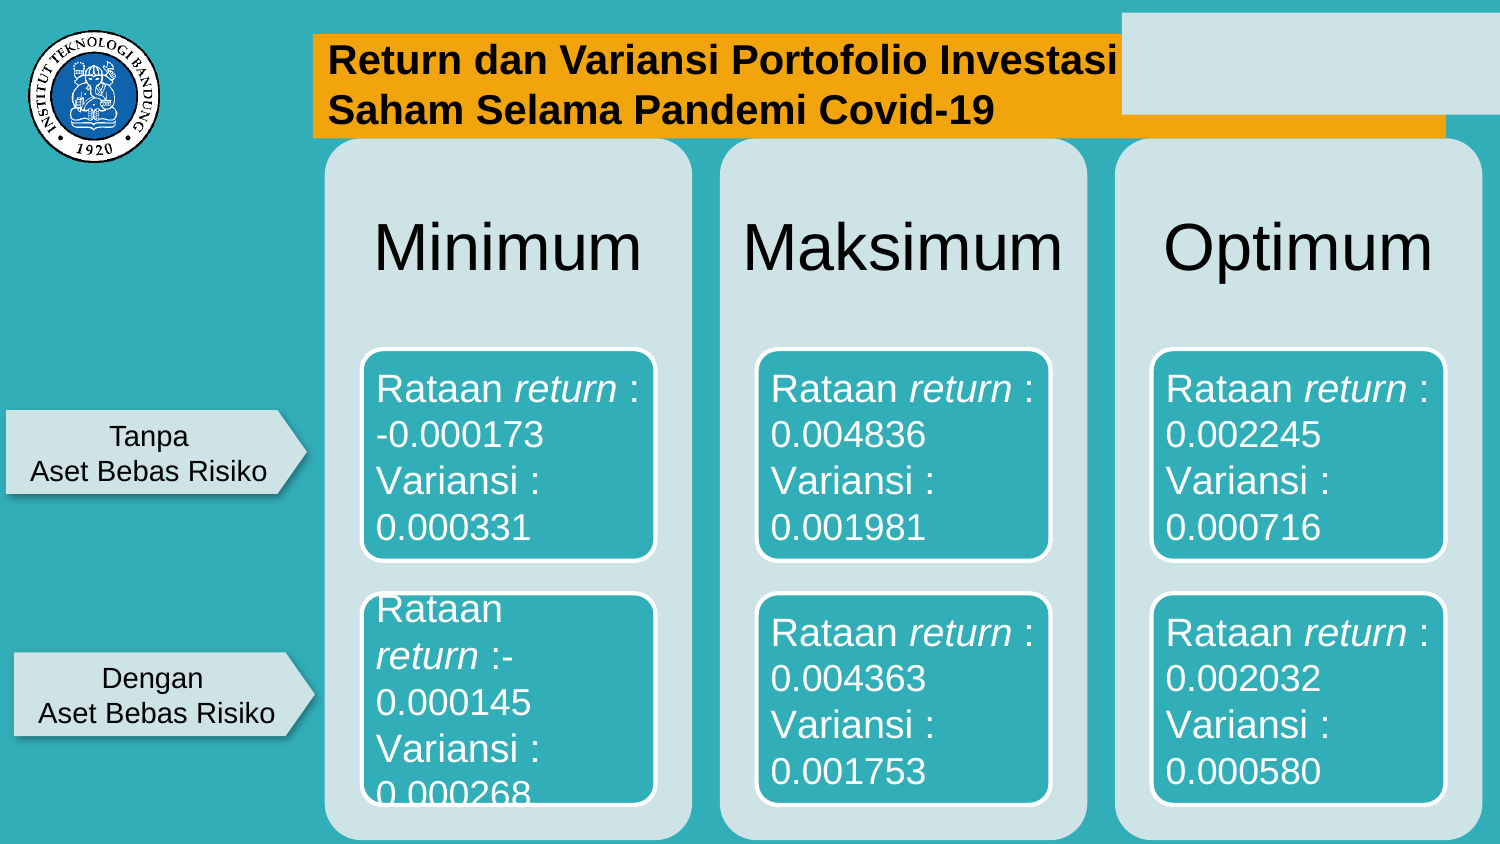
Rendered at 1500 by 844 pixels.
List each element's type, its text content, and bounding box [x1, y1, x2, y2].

text_box Rataan return : 0.002032 Variansi : 0.000580 [1149, 591, 1448, 807]
text_box Rataan return : -0.000173 Variansi : 0.000331 [359, 347, 658, 563]
text_box Minimum [324, 140, 693, 841]
text_box [311, 32, 1448, 140]
text_box Rataan return : 0.004836 Variansi : 0.001981 [754, 347, 1053, 563]
text_box Rataan return : 0.004363 Variansi : 0.001753 [754, 591, 1053, 807]
picture [27, 30, 160, 163]
text_box Maksimum [719, 140, 1088, 841]
text_box Tanpa Aset Bebas Risiko [3, 407, 309, 496]
text_box Optimum [1114, 138, 1483, 841]
text_box Rataan return :-0.000145 Variansi : 0.000268 [359, 591, 658, 807]
text_box Return dan Variansi Portofolio Investasi Saham Selama Pandemi Covid-19 [312, 25, 1120, 115]
text_box Dengan Aset Bebas Risiko [11, 650, 317, 739]
text_box Rataan return : 0.002245 Variansi : 0.000716 [1149, 347, 1448, 563]
text_box [1120, 10, 1500, 117]
